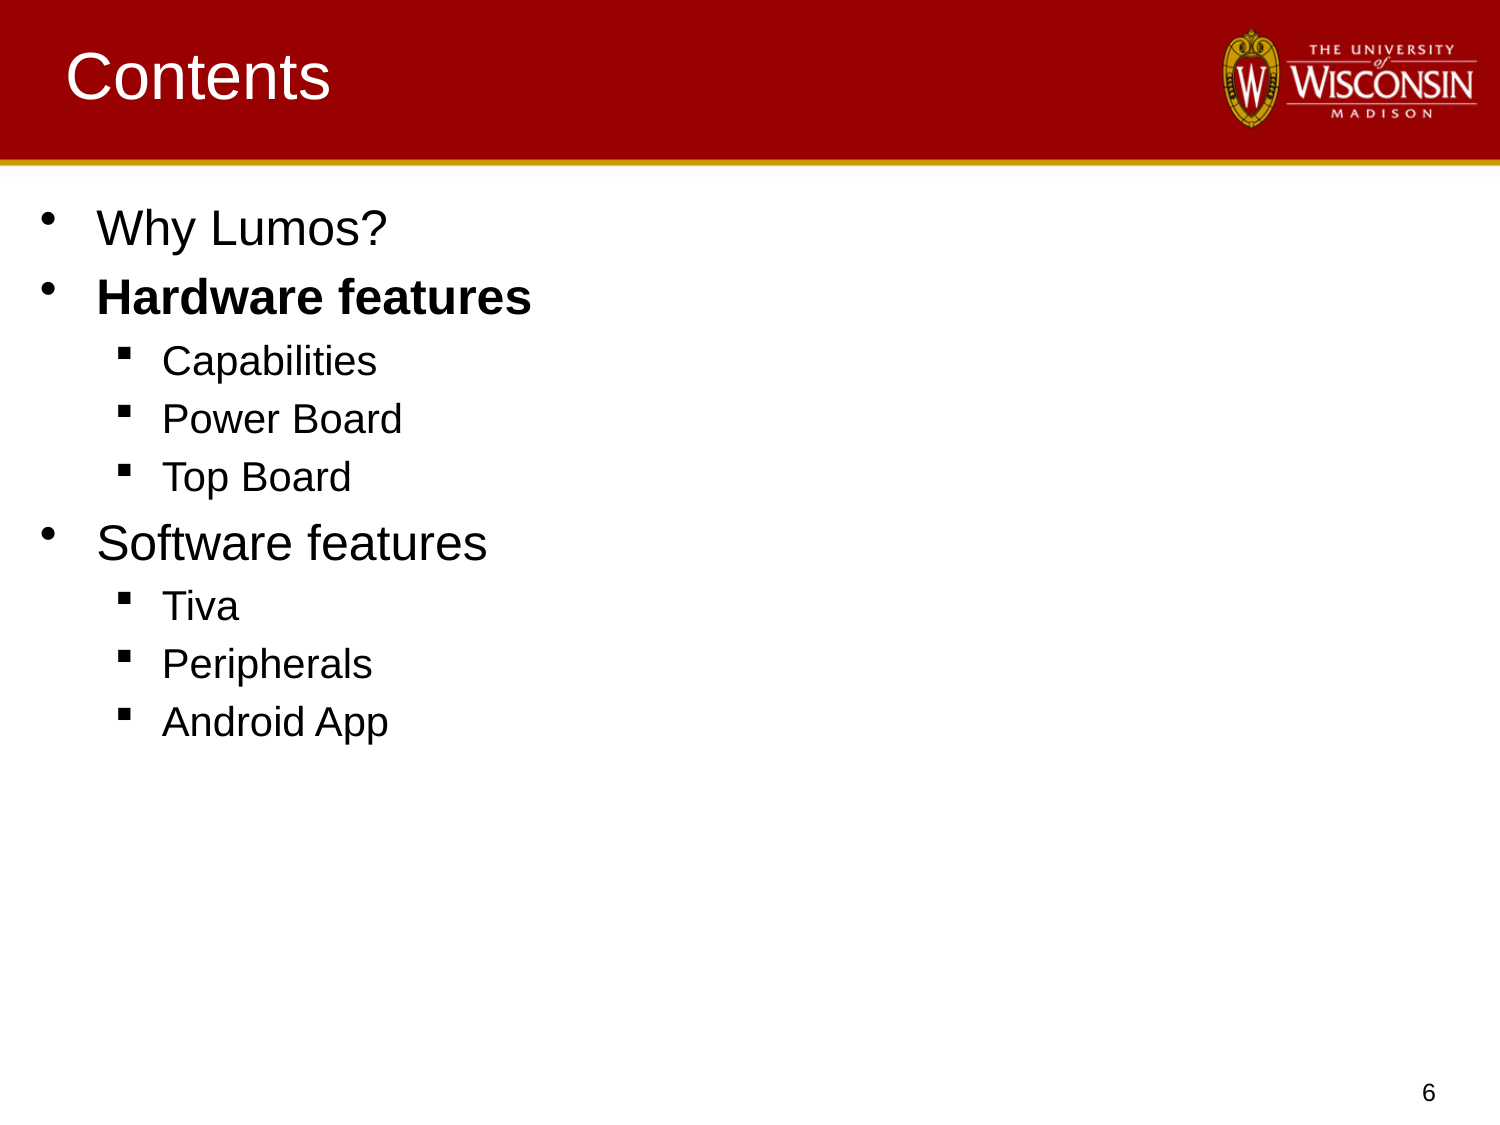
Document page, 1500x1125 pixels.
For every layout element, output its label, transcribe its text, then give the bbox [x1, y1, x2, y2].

picture [0, 0, 1500, 1125]
title Contents [49, 24, 1176, 121]
list Why Lumos? Hardware features Capabilities Power Board Top Board Software features Tiva Peripherals Android App [24, 187, 1476, 1101]
